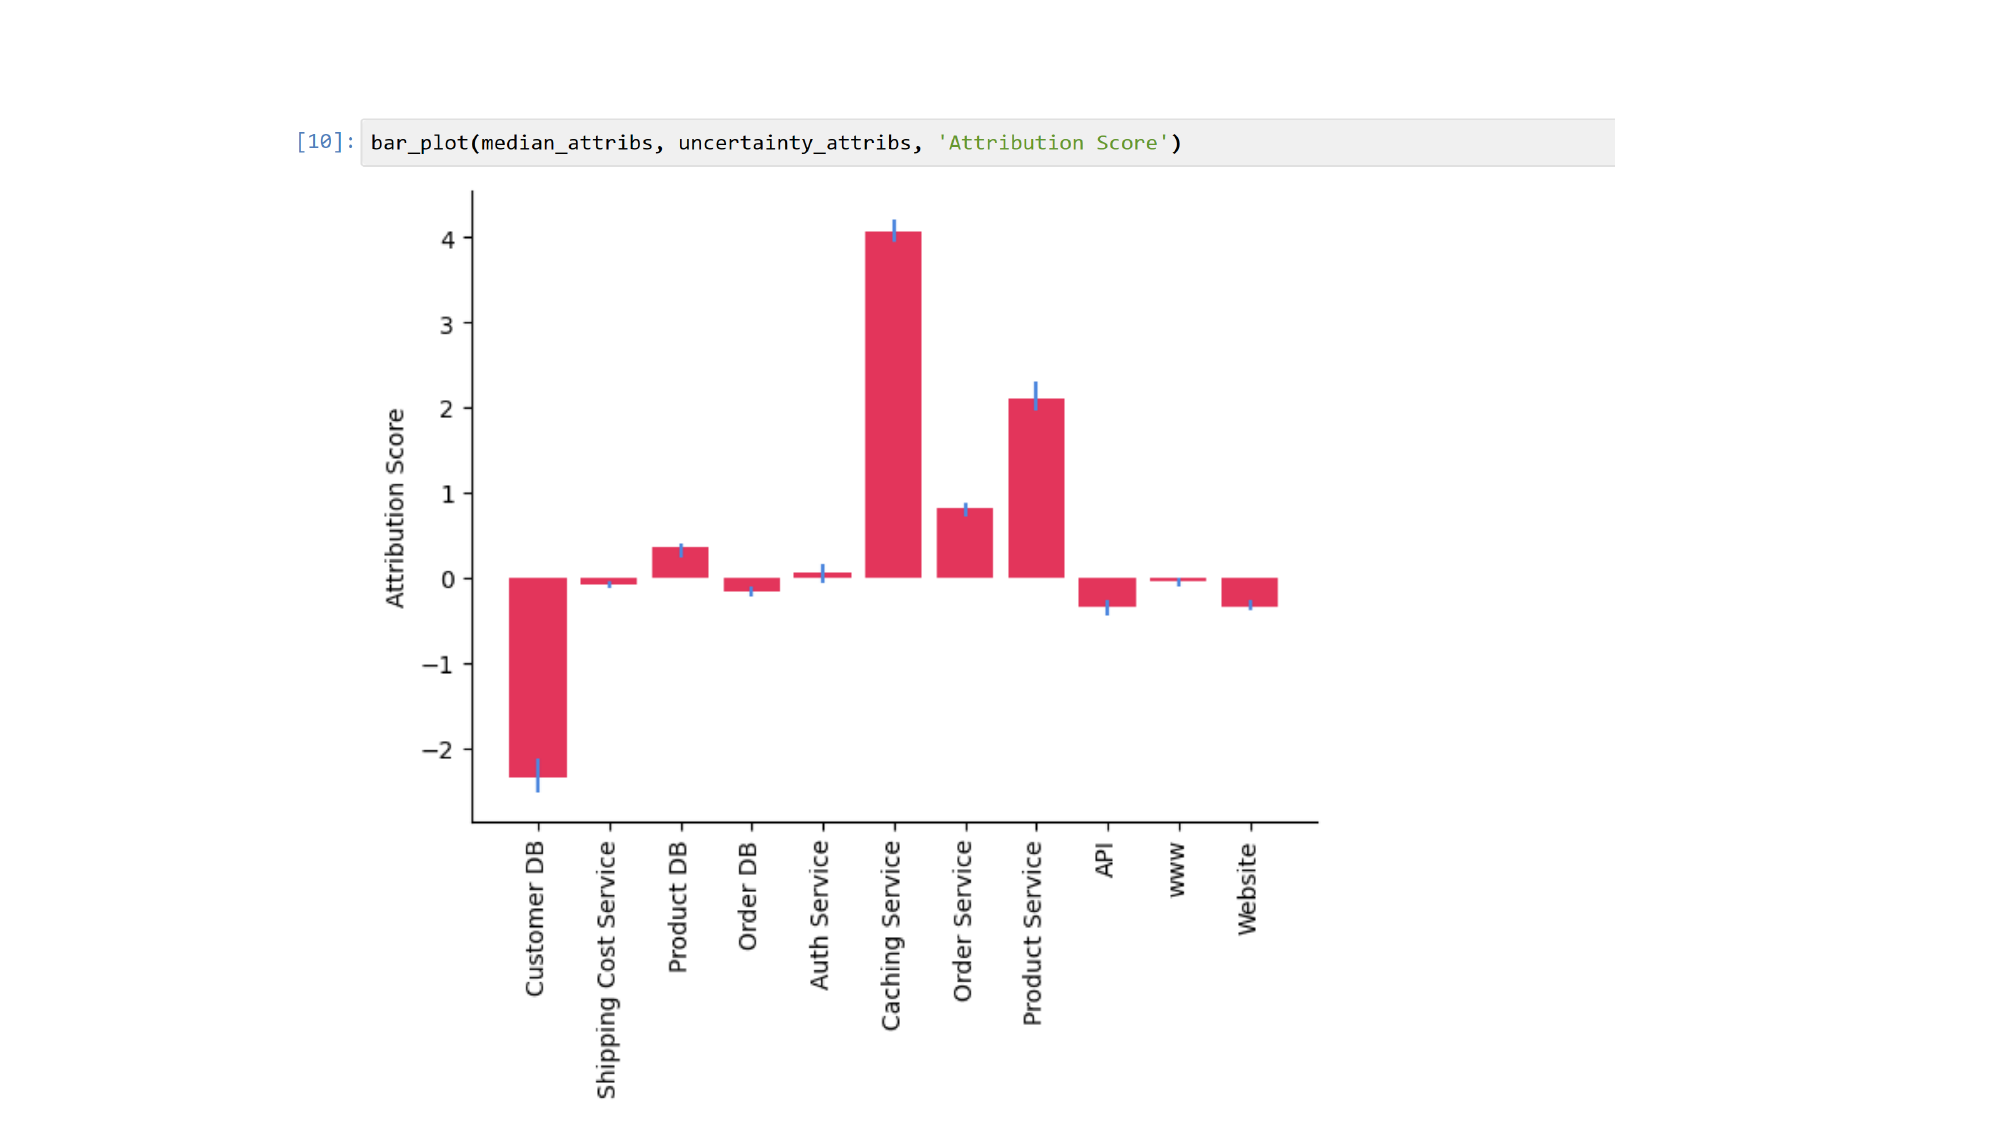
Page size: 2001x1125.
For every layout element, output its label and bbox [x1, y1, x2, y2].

picture [274, 92, 1616, 1118]
